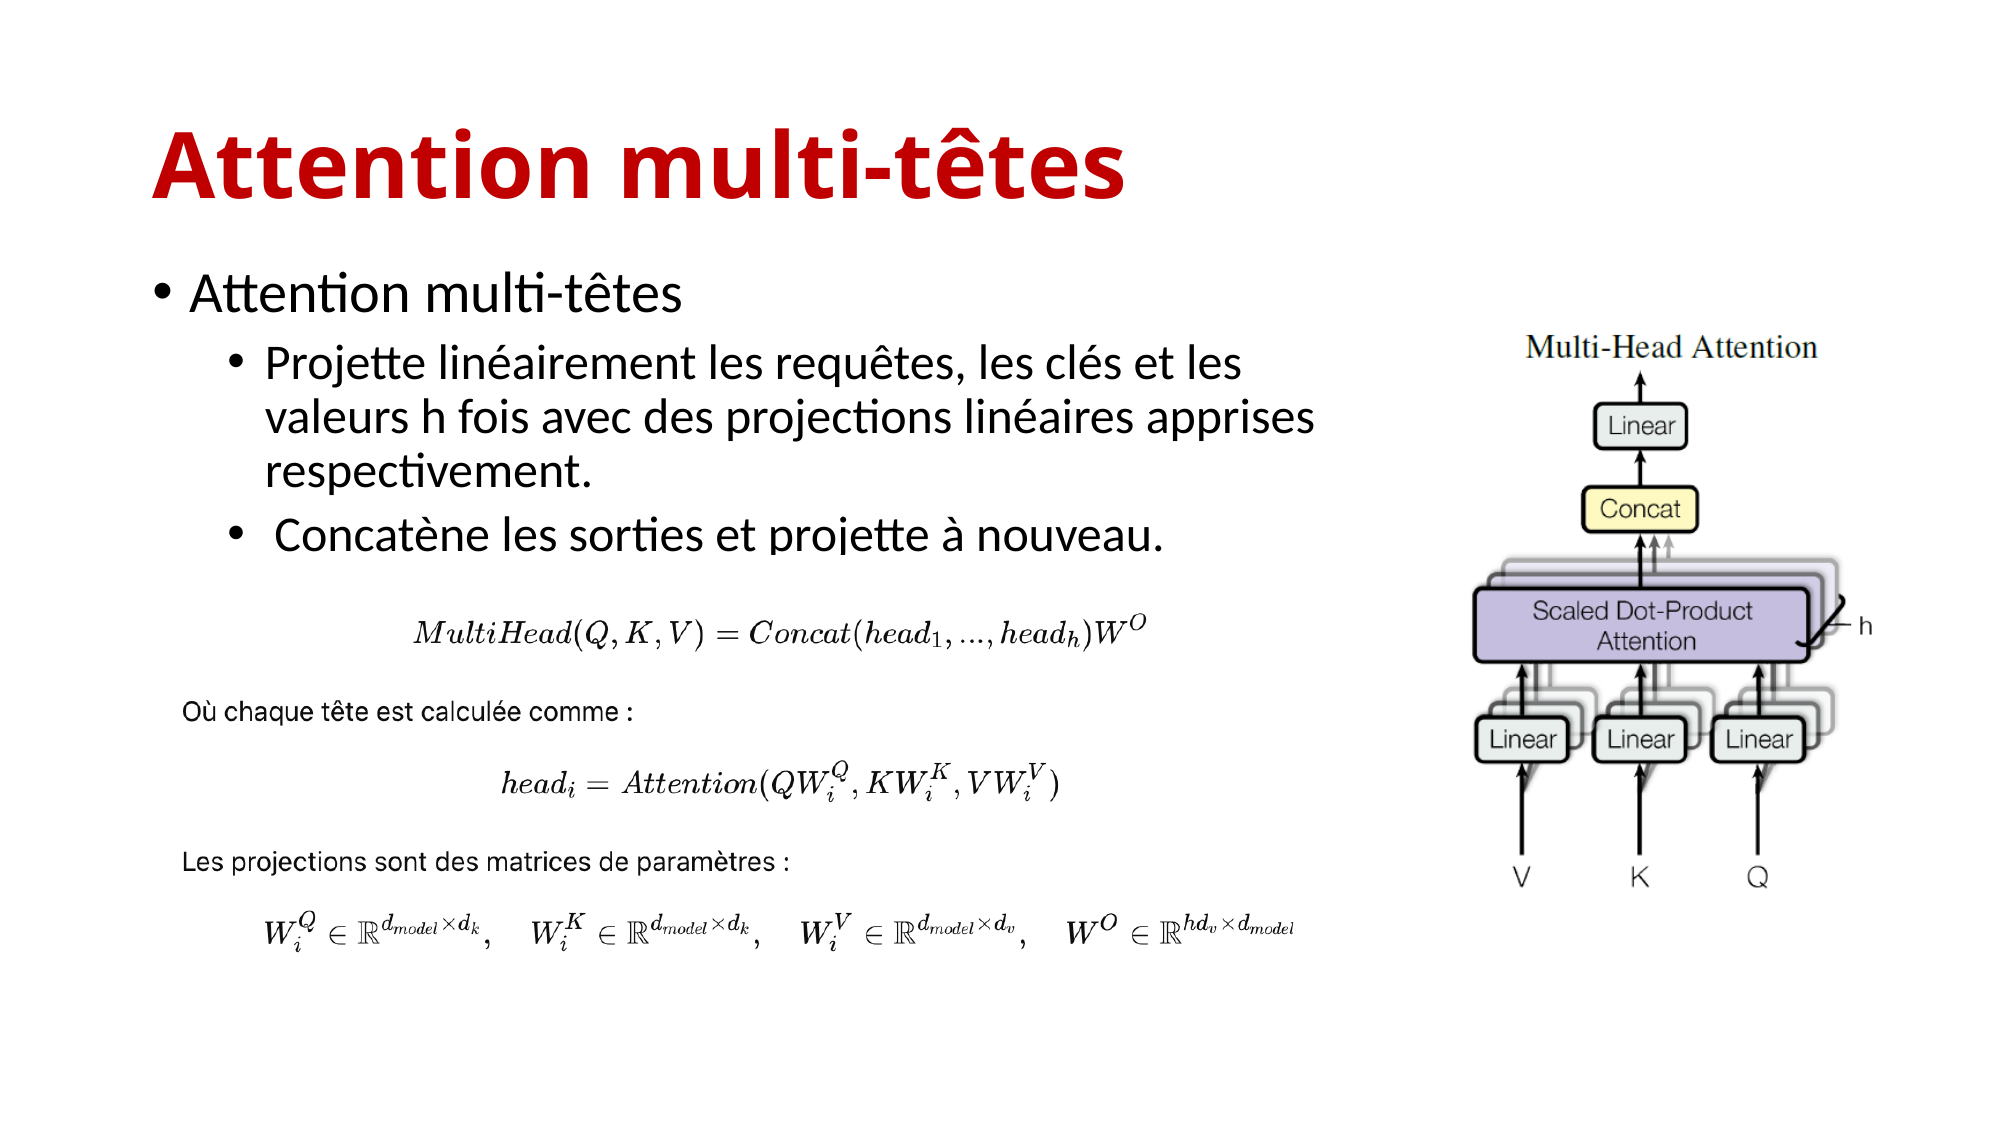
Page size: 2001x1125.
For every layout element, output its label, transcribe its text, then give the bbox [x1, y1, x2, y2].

picture [1440, 318, 1915, 932]
list Attention multi-têtes Projette linéairement les requêtes, les clés et les valeurs h fois avec des projections linéaires apprises respectivement. Concatène les sorties et projette à nouveau. [137, 255, 1363, 555]
title Attention multi-têtes [137, 59, 1863, 278]
picture [112, 555, 1388, 997]
